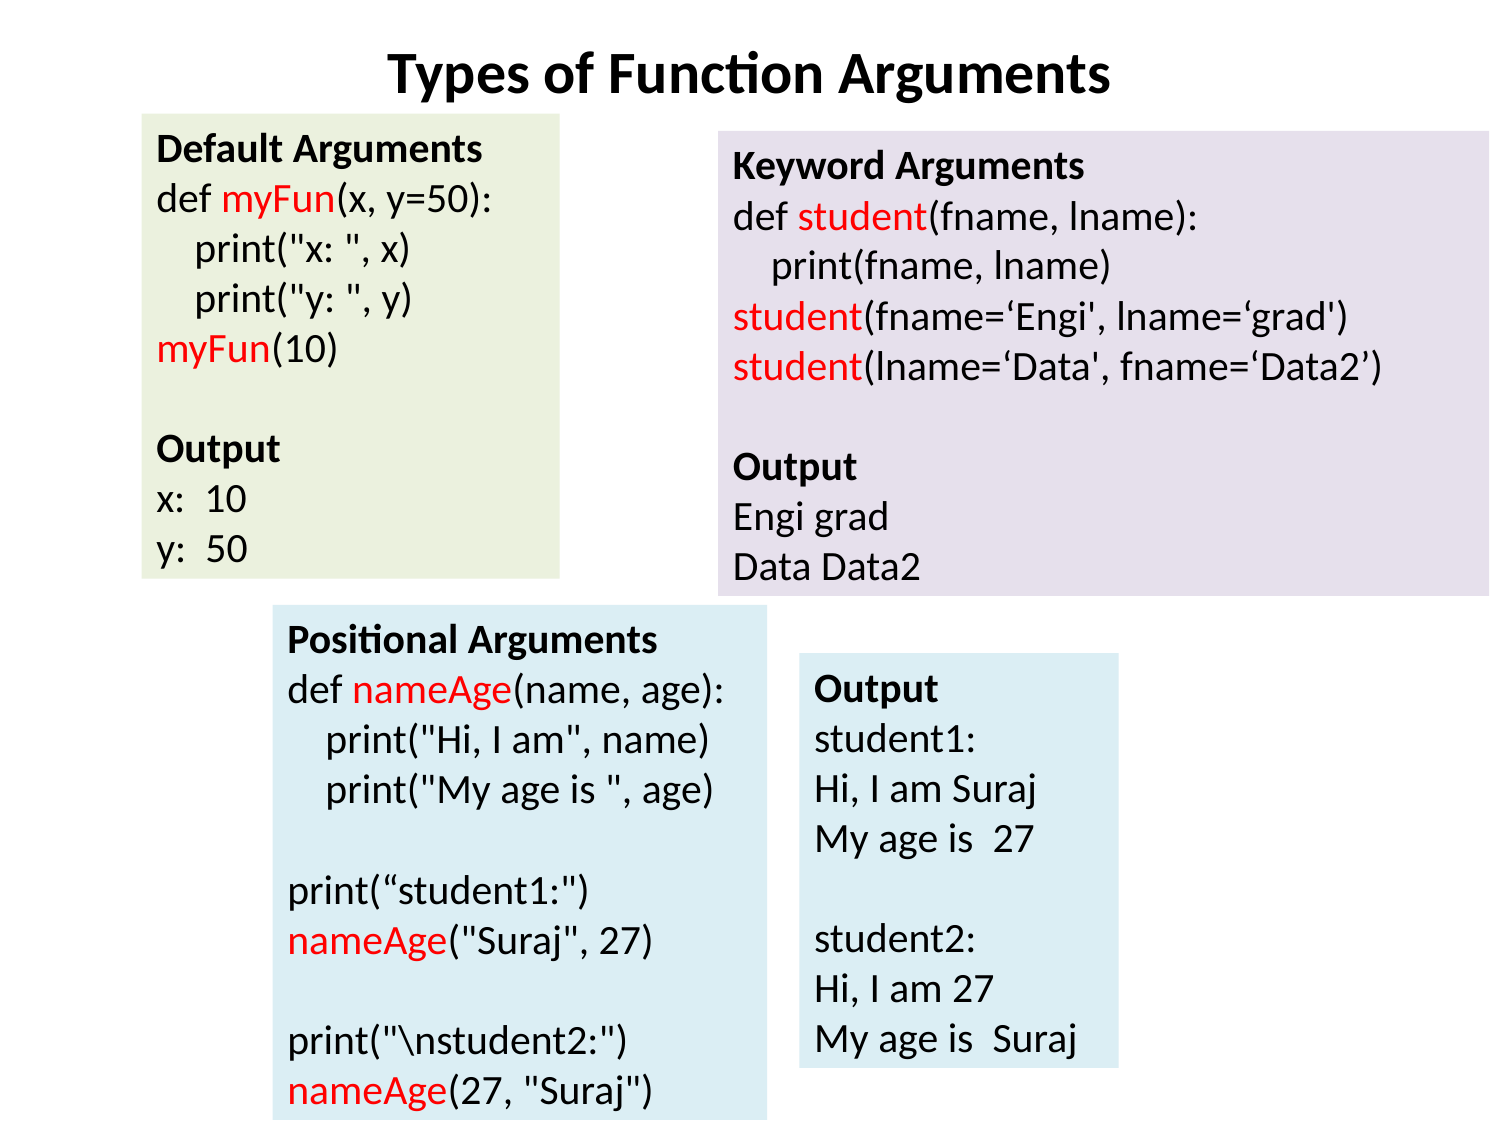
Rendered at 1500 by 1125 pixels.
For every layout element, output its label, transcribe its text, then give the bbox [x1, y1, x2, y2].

title Types of Function Arguments [75, 25, 1425, 114]
text_box Keyword Arguments def student(fname, lname): print(fname, lname) student(fname=‘Engi', lname=‘grad') student(lname=‘Data', fname=‘Data2’) Output Engi grad Data Data2 [718, 130, 1490, 596]
text_box Output student1: Hi, I am Suraj My age is 27 student2: Hi, I am 27 My age is Suraj [799, 653, 1119, 1068]
text_box Default Arguments def myFun(x, y=50): print("x: ", x) print("y: ", y) myFun(10) Output x: 10 y: 50 [141, 113, 560, 579]
text_box Positional Arguments def nameAge(name, age): print("Hi, I am", name) print("My age is ", age) print(“student1:") nameAge("Suraj", 27) print("\nstudent2:") nameAge(27, "Suraj") [272, 604, 768, 1120]
